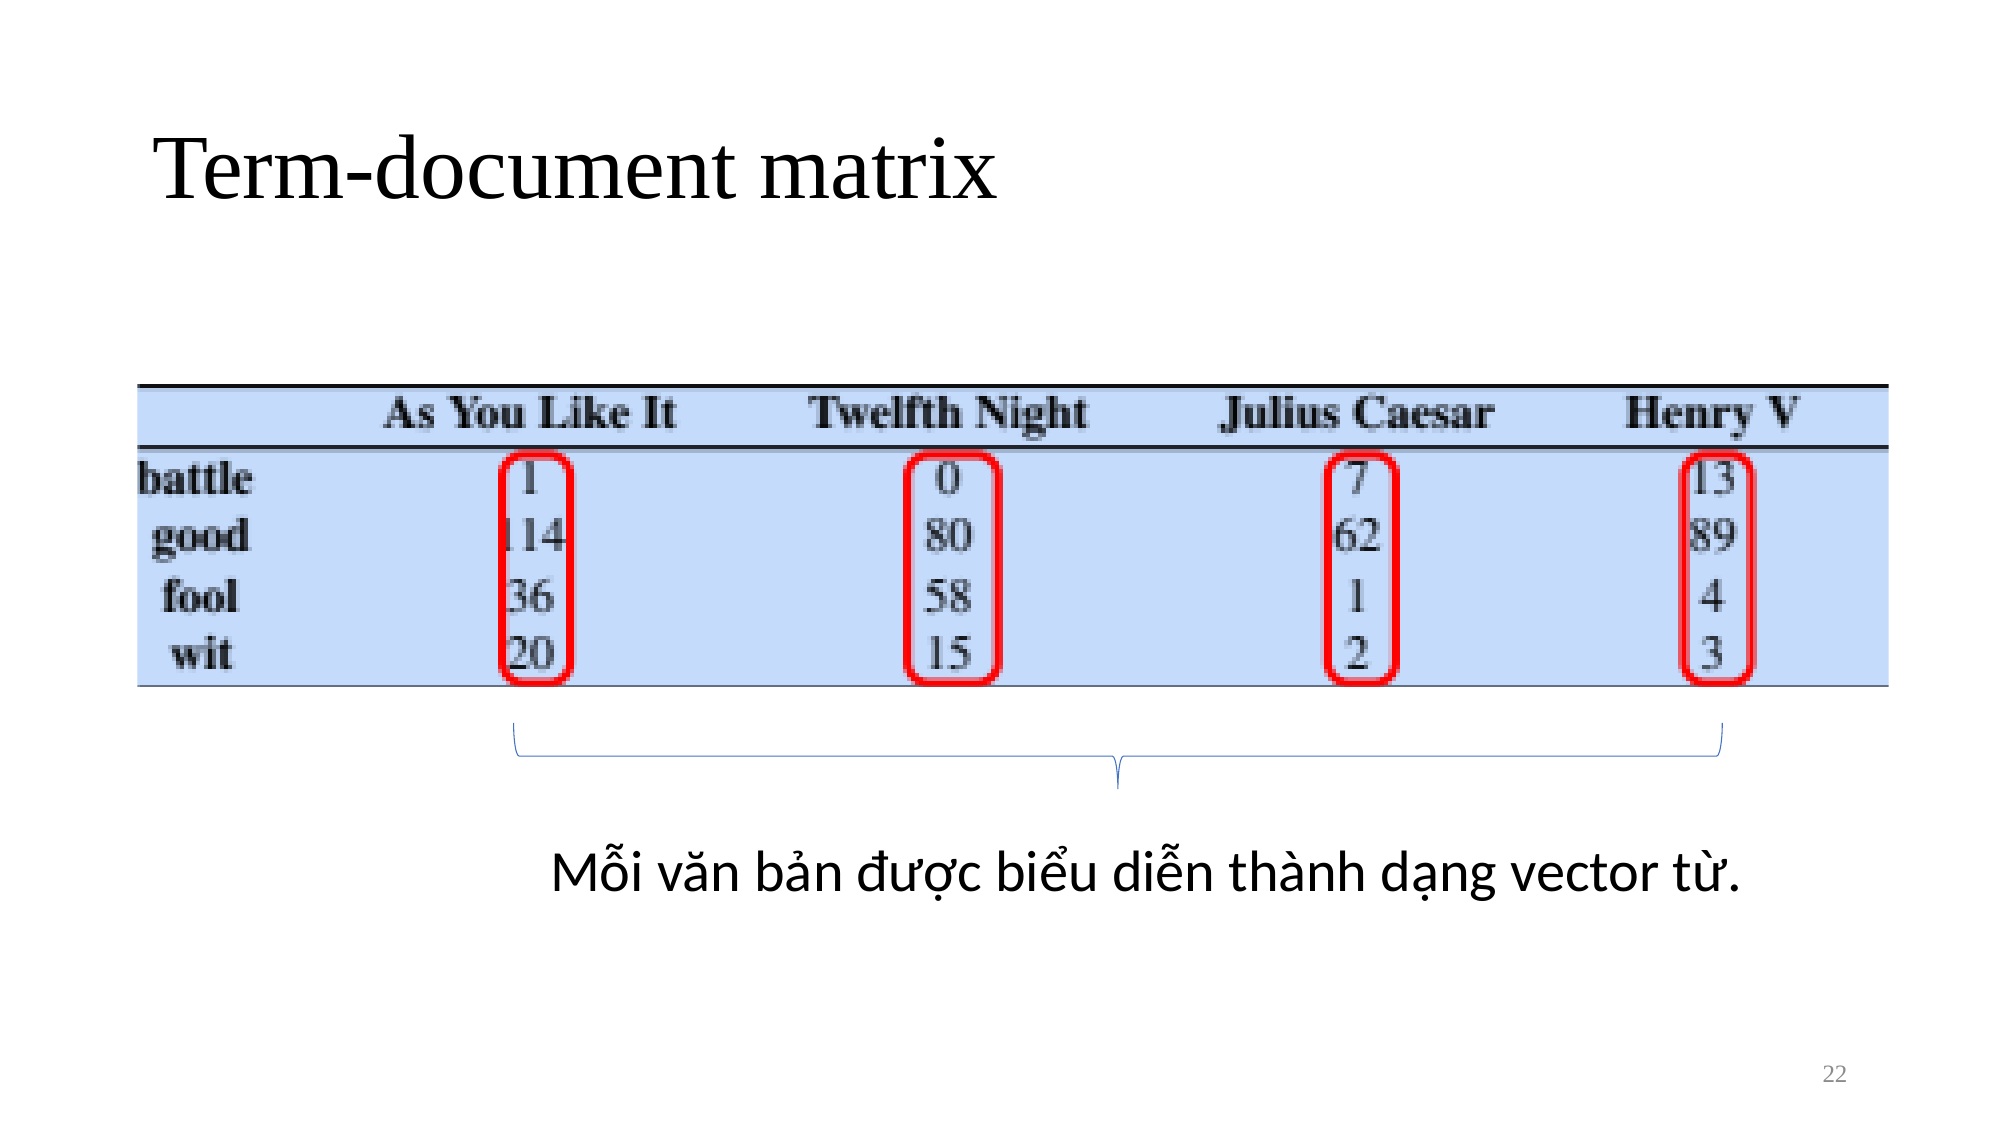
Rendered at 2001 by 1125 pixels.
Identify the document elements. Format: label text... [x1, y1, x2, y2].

title Term-document matrix [137, 59, 1863, 278]
picture [137, 380, 1889, 687]
text_box Mỗi văn bản được biểu diễn thành dạng vector từ. [535, 825, 1758, 911]
text_box [513, 722, 1723, 790]
slide_number 21 [1412, 1042, 1863, 1103]
